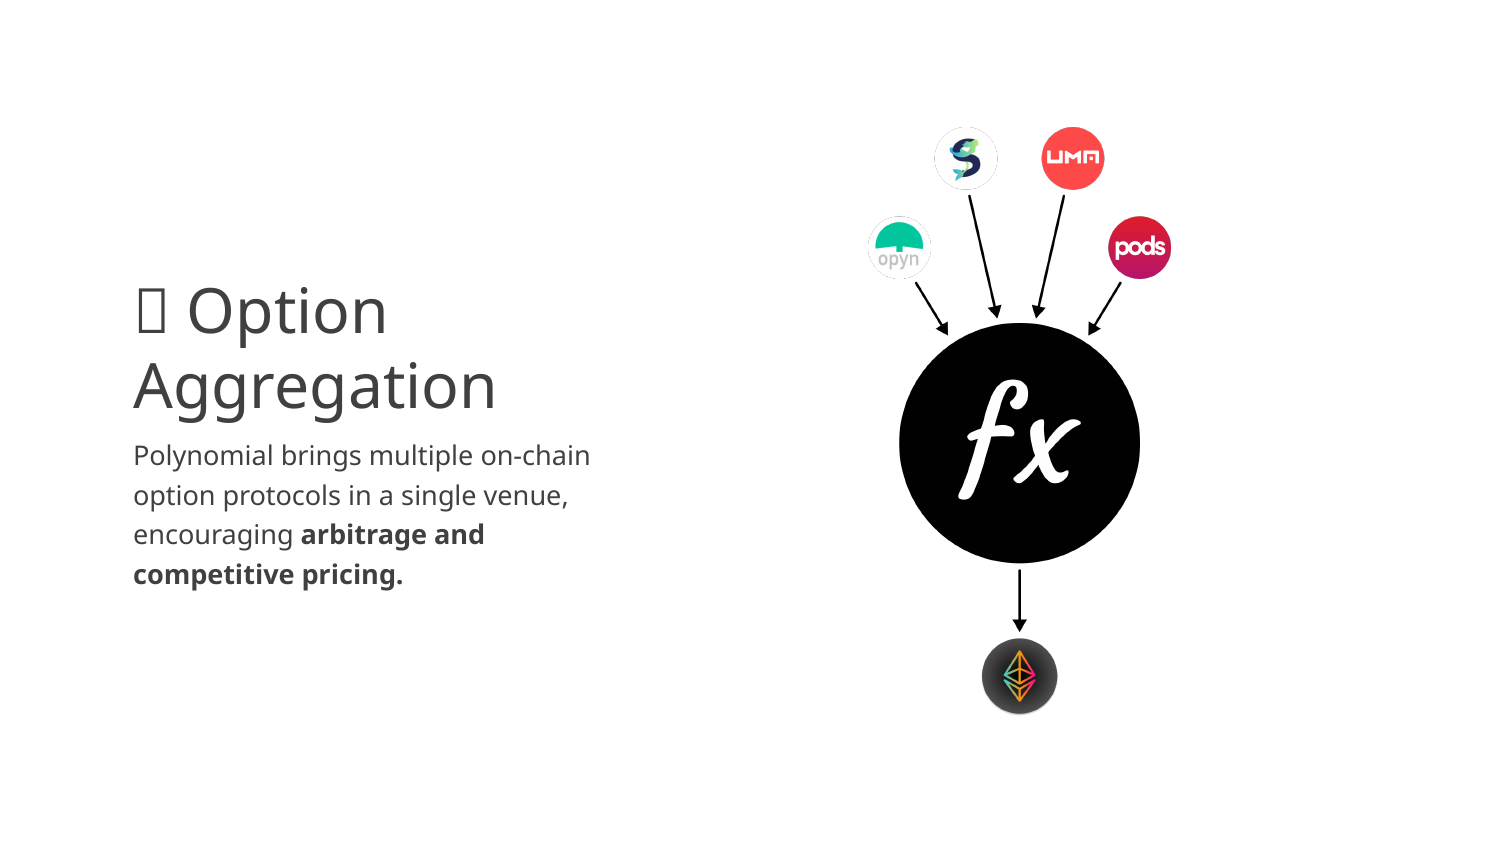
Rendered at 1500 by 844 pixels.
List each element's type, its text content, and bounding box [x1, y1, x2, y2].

text_box 🔥 Option Aggregation Polynomial brings multiple on-chain option protocols in a single venue, encouraging arbitrage and competitive pricing. [127, 127, 625, 716]
picture [868, 127, 1171, 716]
